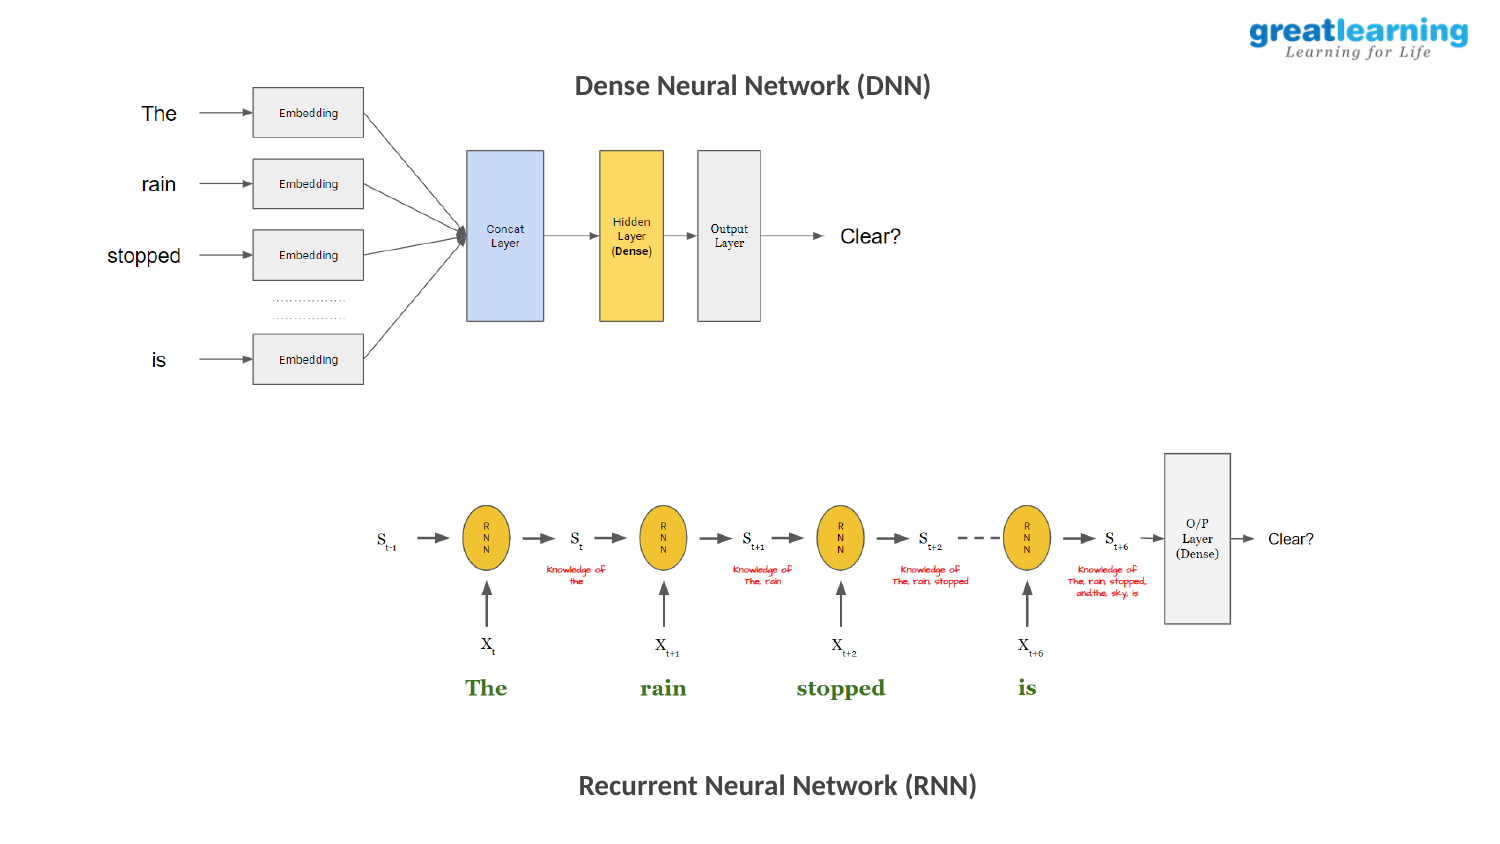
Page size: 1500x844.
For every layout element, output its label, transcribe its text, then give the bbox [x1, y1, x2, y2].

picture [359, 443, 1326, 720]
picture [1249, 16, 1469, 61]
text_box Dense Neural Network (DNN) [510, 27, 990, 124]
text_box Recurrent Neural Network (RNN) [535, 728, 1015, 824]
picture [97, 77, 924, 402]
